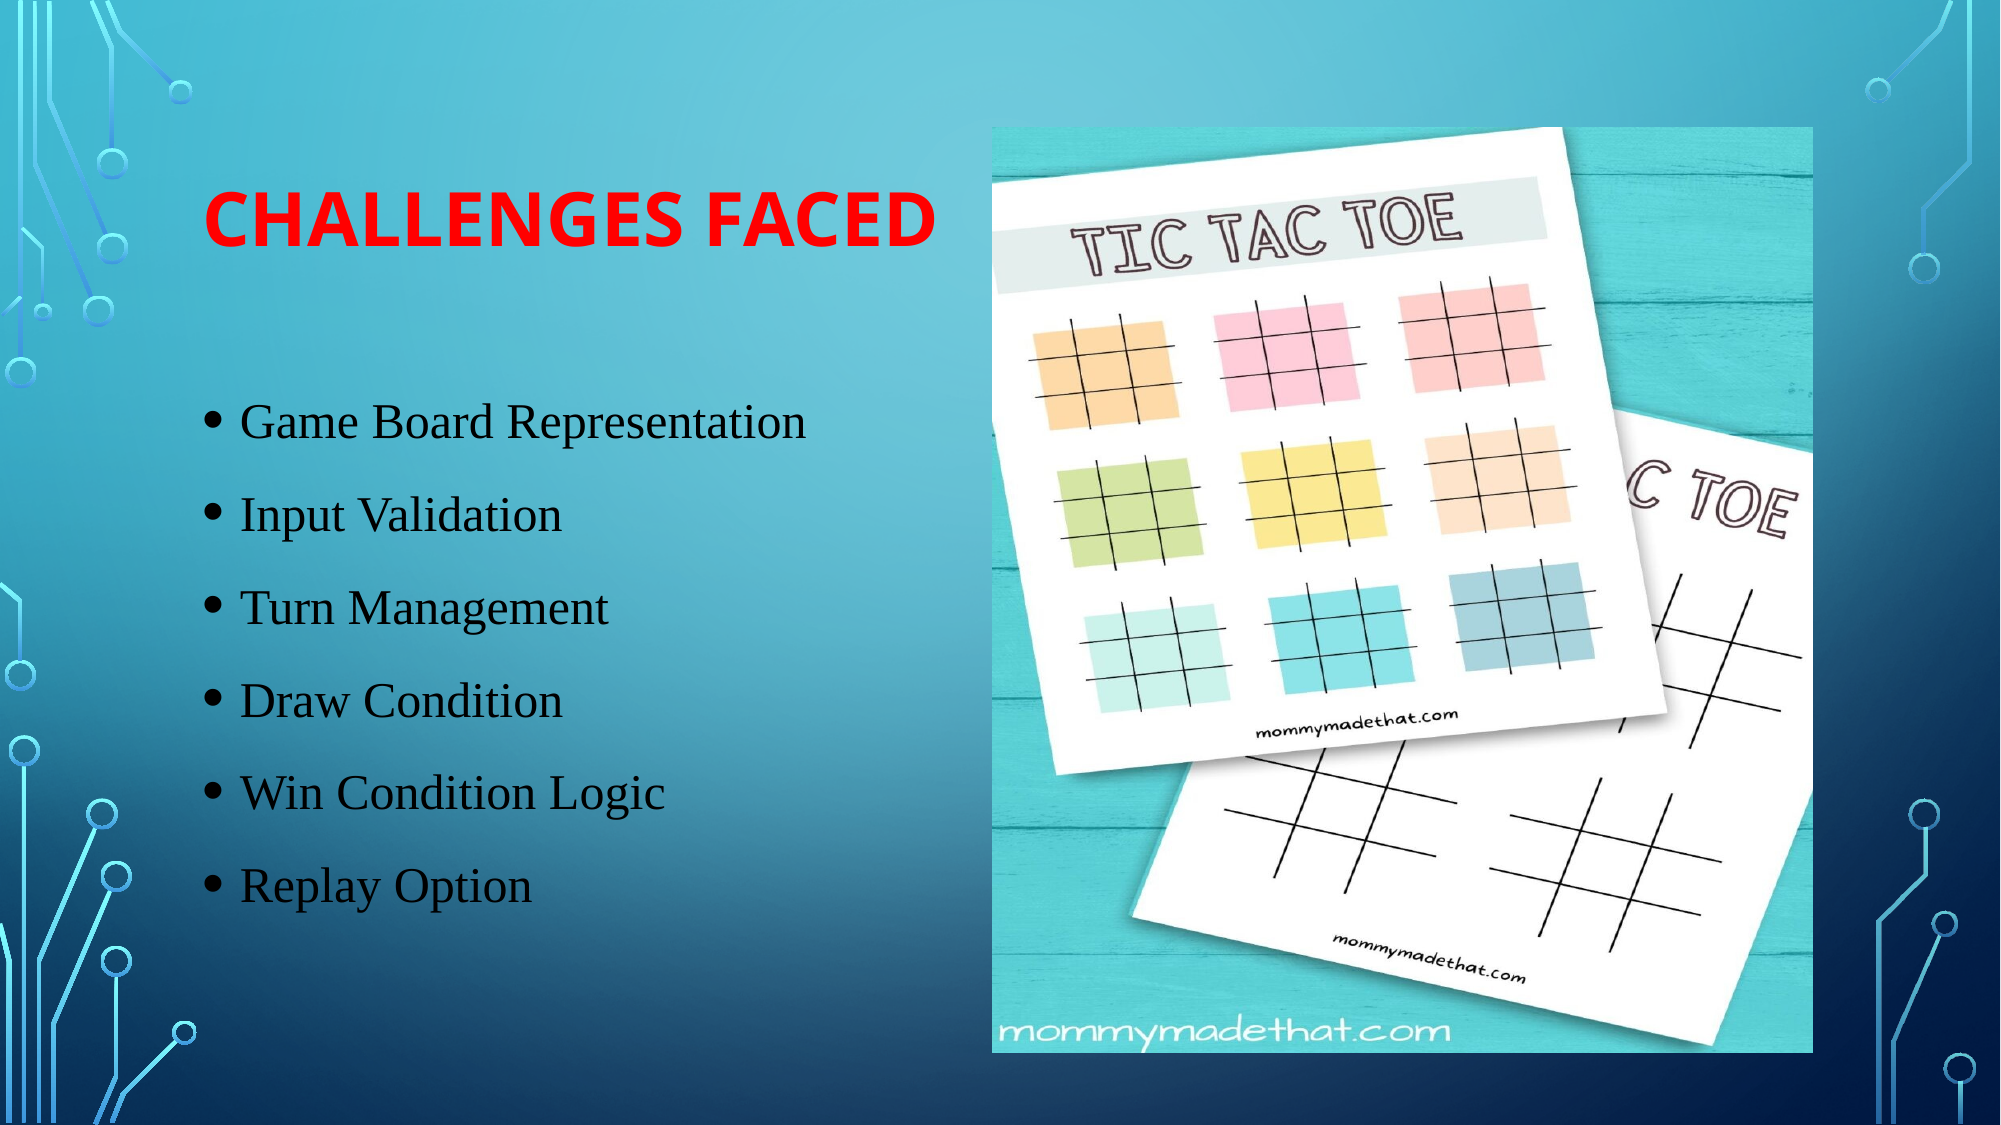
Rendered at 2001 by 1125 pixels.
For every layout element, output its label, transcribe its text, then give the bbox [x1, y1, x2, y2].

list Game Board Representation Input Validation Turn Management Draw Condition Win Condition Logic Replay Option [187, 369, 992, 950]
title Challenges faced [187, 101, 1813, 344]
picture [992, 126, 1813, 1053]
